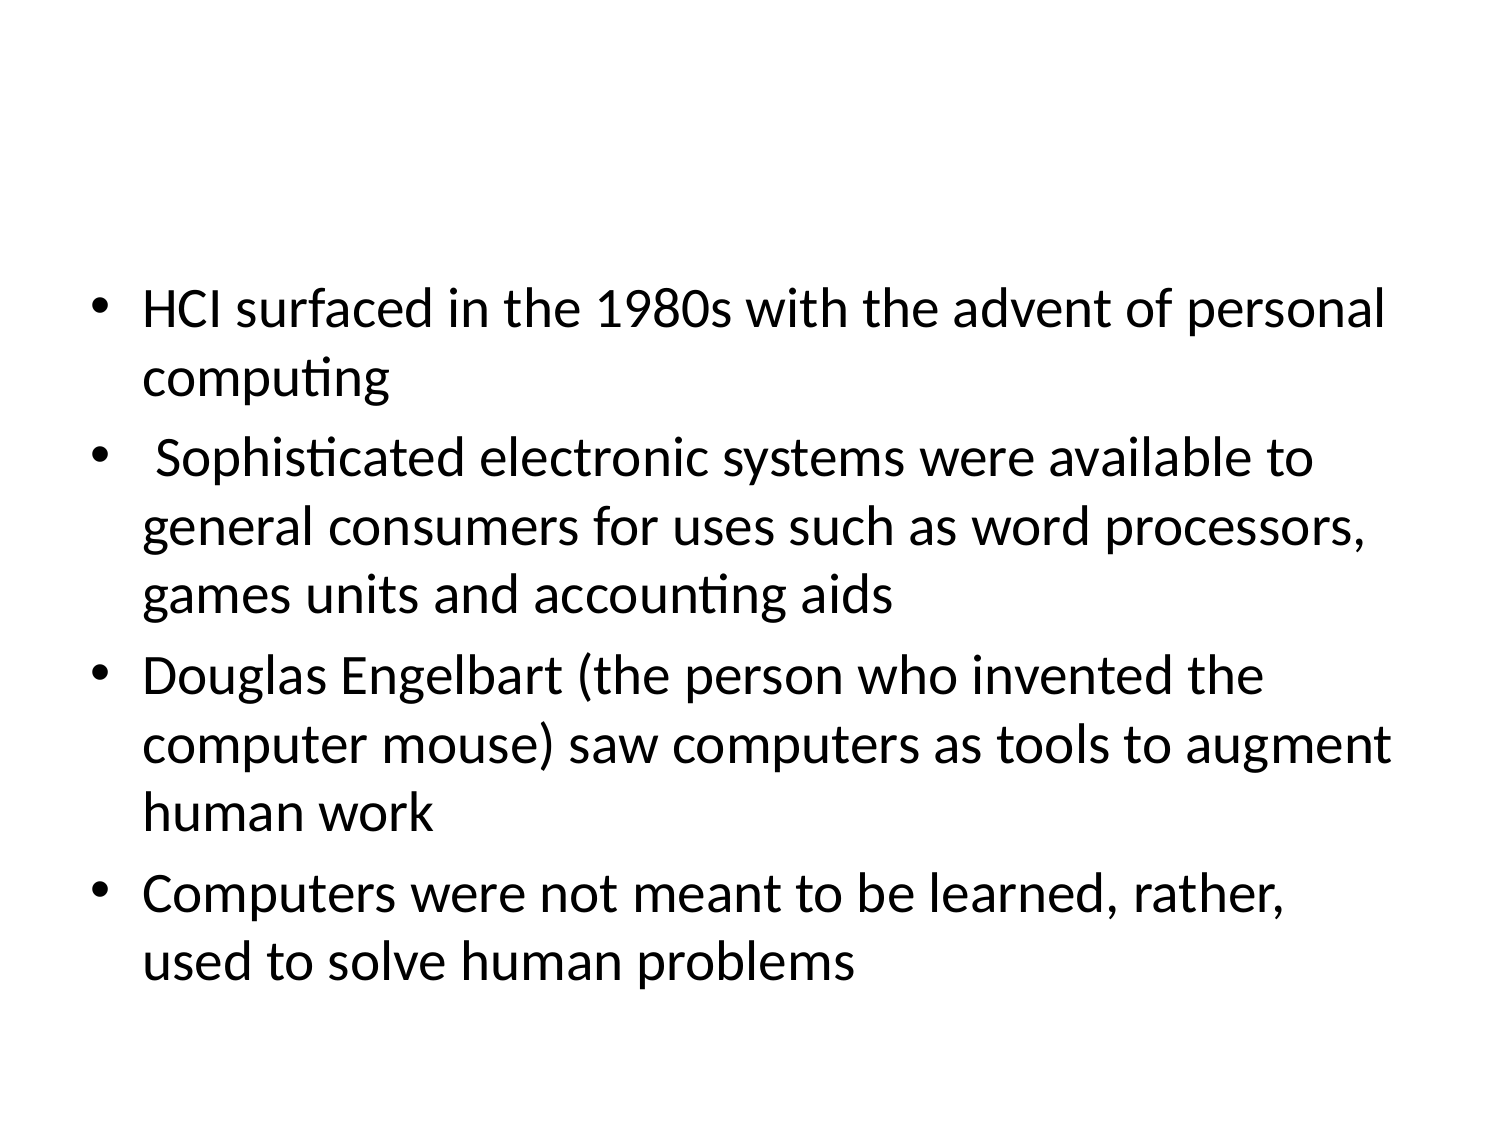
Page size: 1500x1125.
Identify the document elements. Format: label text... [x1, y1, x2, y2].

list HCI surfaced in the 1980s with the advent of personal computing Sophisticated electronic systems were available to general consumers for uses such as word processors, games units and accounting aids Douglas Engelbart (the person who invented the computer mouse) saw computers as tools to augment human work Computers were not meant to be learned, rather, used to solve human problems [75, 262, 1425, 1005]
